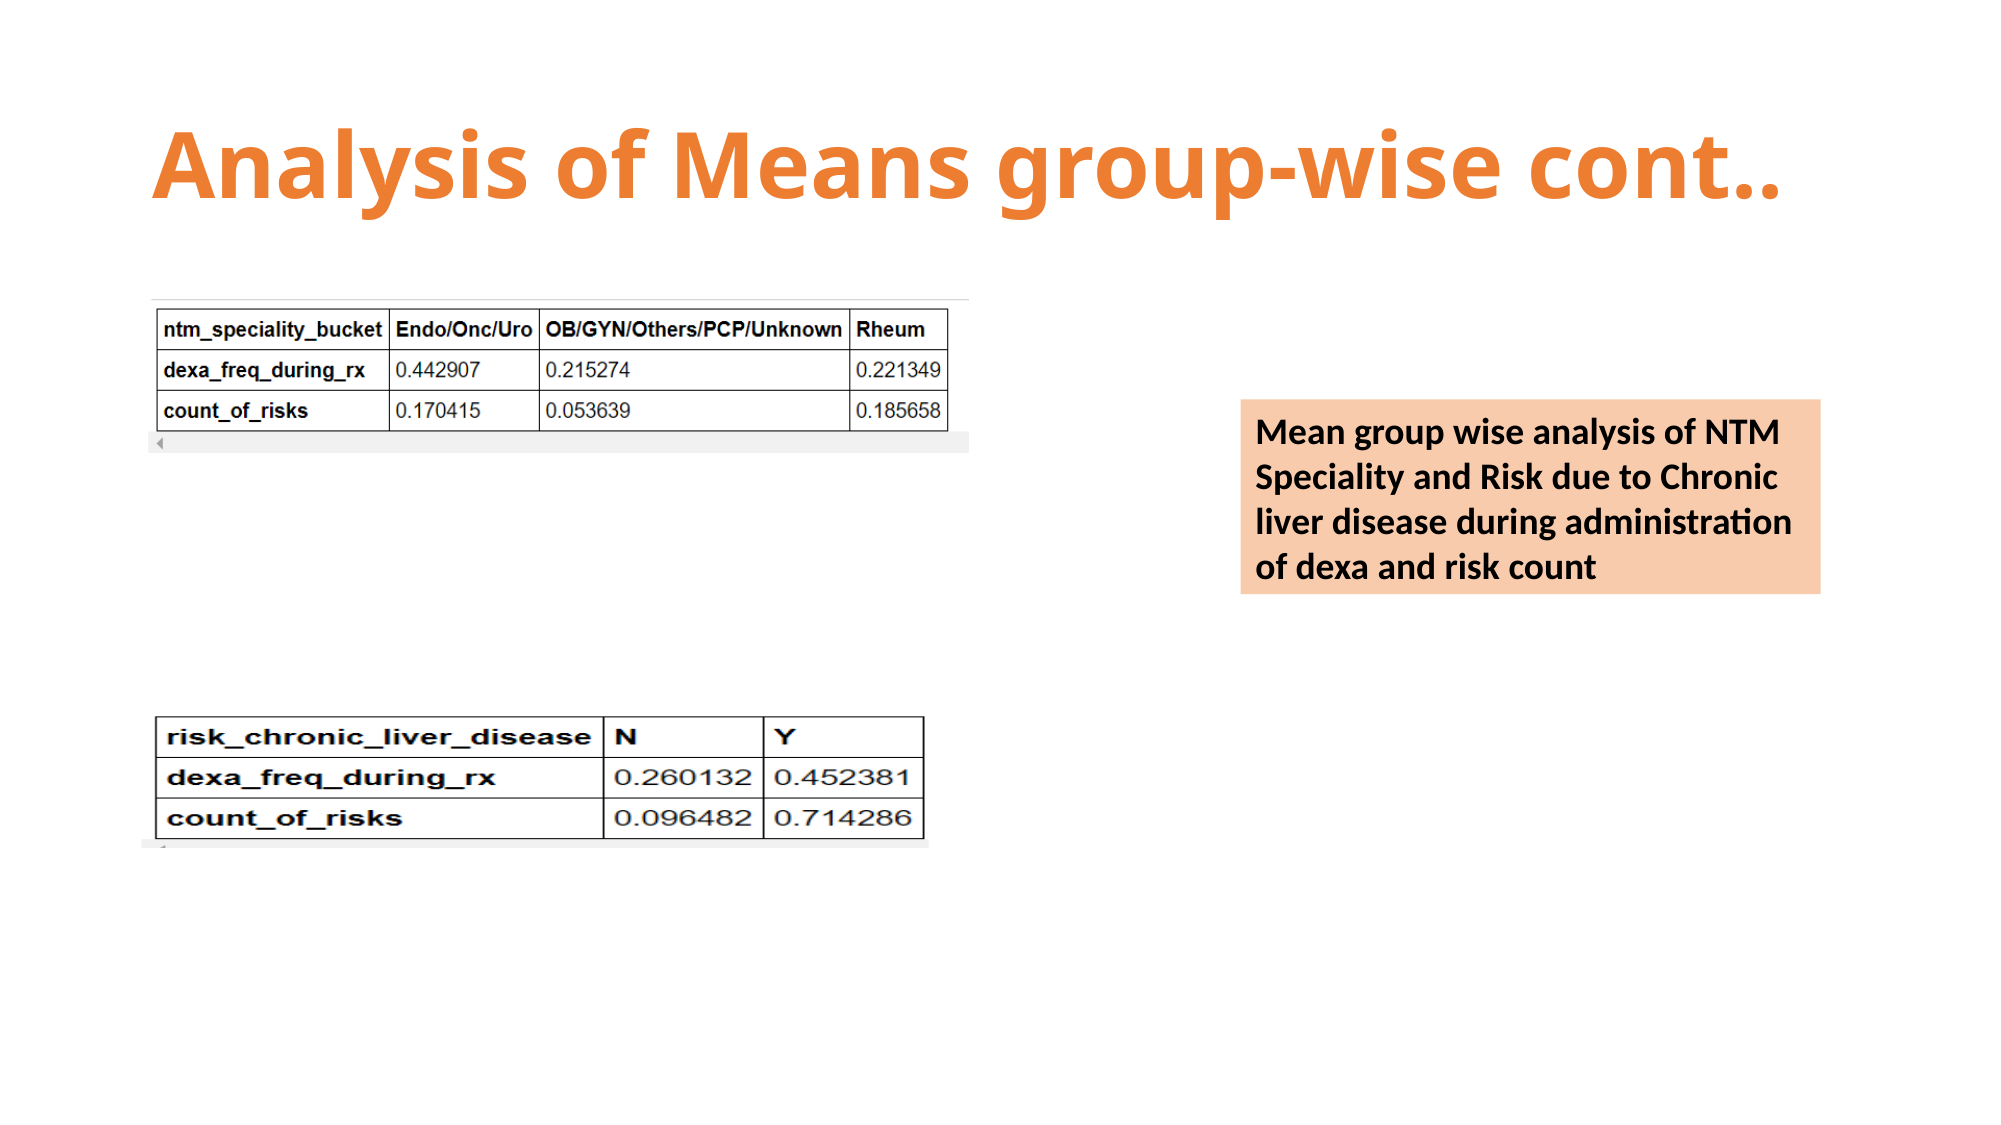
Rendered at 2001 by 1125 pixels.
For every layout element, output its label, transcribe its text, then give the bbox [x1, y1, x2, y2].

picture [137, 715, 929, 848]
picture [137, 299, 969, 453]
title Analysis of Means group-wise cont.. [137, 59, 1863, 278]
text_box Mean group wise analysis of NTM Speciality and Risk due to Chronic liver disease during administration of dexa and risk count [1240, 399, 1821, 595]
